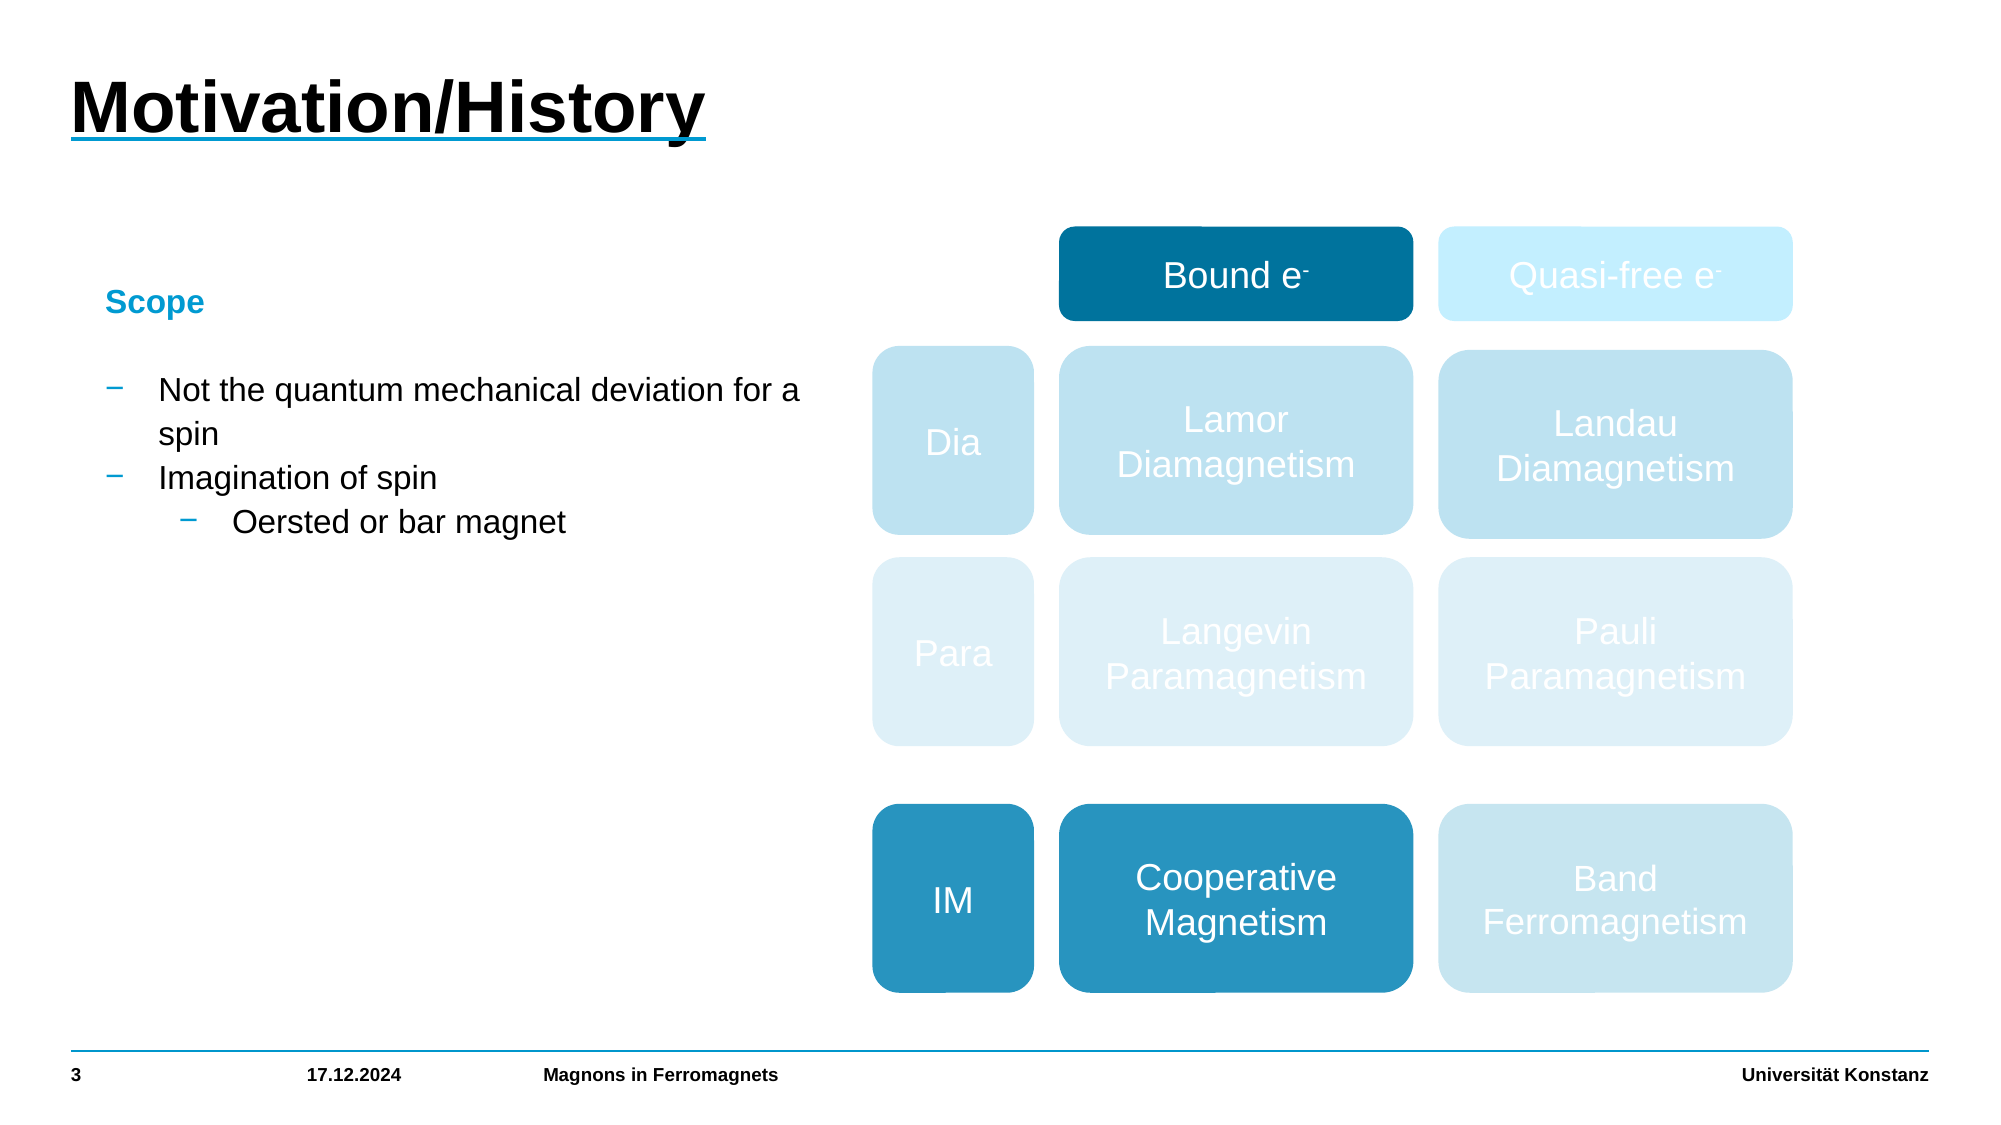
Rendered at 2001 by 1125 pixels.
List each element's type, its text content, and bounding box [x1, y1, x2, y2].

text_box Langevin Paramagnetism [1056, 555, 1416, 749]
text_box Quasi-free e- [1436, 224, 1795, 324]
text_box Cooperative Magnetism [1056, 801, 1416, 995]
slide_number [306, 1058, 512, 1094]
text_box Landau Diamagnetism [1436, 347, 1795, 541]
text_box Band Ferromagnetism [1436, 801, 1795, 995]
text_box Pauli Paramagnetism [1436, 555, 1795, 749]
footer Magnons in Ferromagnets [543, 1058, 1489, 1094]
slide_number 3 [70, 1058, 276, 1094]
title Motivation/History [70, 66, 1457, 268]
text_box Dia [870, 343, 1037, 537]
text_box Para [870, 555, 1037, 749]
text_box Bound e- [1056, 224, 1416, 324]
list Scope Not the quantum mechanical deviation for a spin Imagination of spin Oersted or bar magnet [105, 276, 848, 993]
text_box Lamor Diamagnetism [1056, 343, 1416, 537]
text_box IM [870, 801, 1037, 995]
